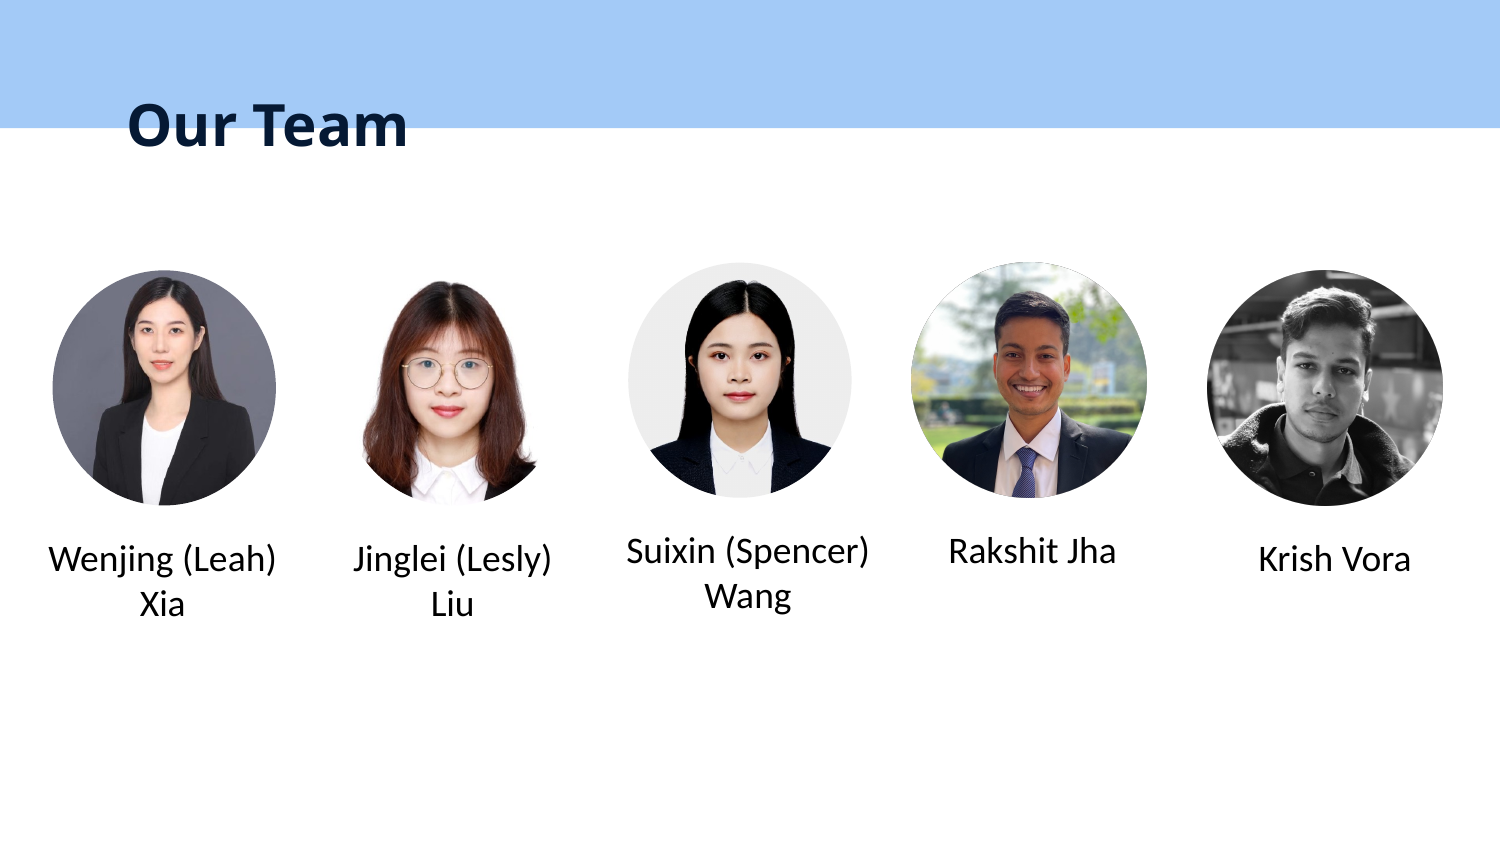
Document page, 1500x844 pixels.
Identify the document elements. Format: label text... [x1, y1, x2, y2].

title Our Team [111, 72, 1271, 167]
text_box Jinglei (Lesly) Liu [312, 526, 593, 632]
text_box Krish Vora [1215, 526, 1456, 587]
picture [627, 262, 852, 498]
picture [52, 270, 277, 506]
picture [340, 270, 565, 506]
text_box Wenjing (Leah) Xia [27, 526, 298, 632]
text_box Suixin (Spencer) Wang [608, 518, 889, 624]
picture [911, 262, 1148, 498]
text_box Rakshit Jha [912, 518, 1153, 579]
picture [1206, 270, 1443, 506]
